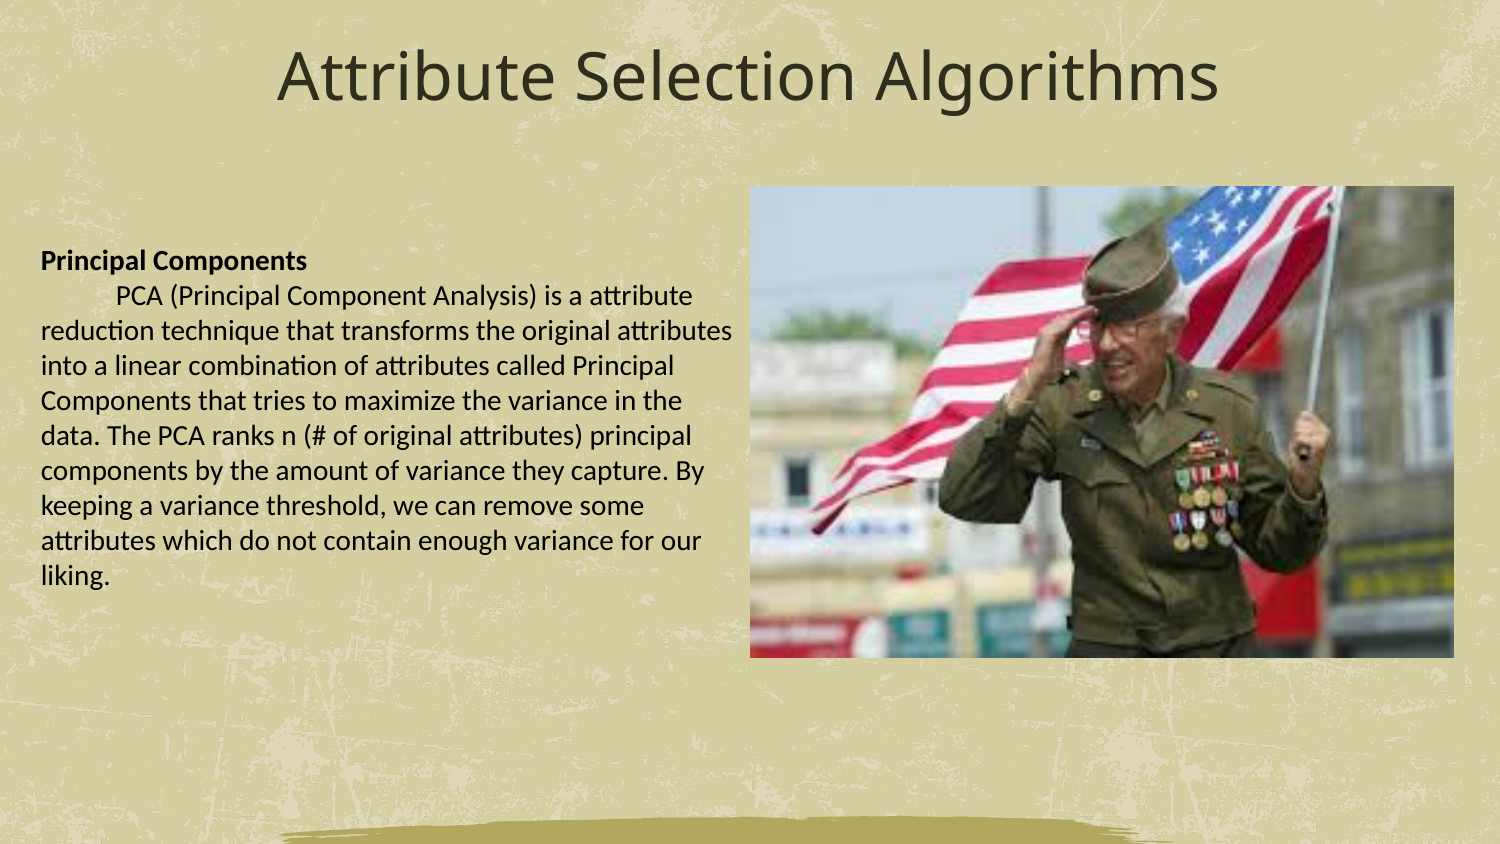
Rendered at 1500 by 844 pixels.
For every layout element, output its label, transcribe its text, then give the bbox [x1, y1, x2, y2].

picture [749, 186, 1454, 658]
text_box Principal Components PCA (Principal Component Analysis) is a attribute reduction technique that transforms the original attributes into a linear combination of attributes called Principal Components that tries to maximize the variance in the data. The PCA ranks n (# of original attributes) principal components by the amount of variance they capture. By keeping a variance threshold, we can remove some attributes which do not contain enough variance for our liking. [25, 226, 750, 844]
text_box Attribute Selection Algorithms [0, 18, 1500, 163]
